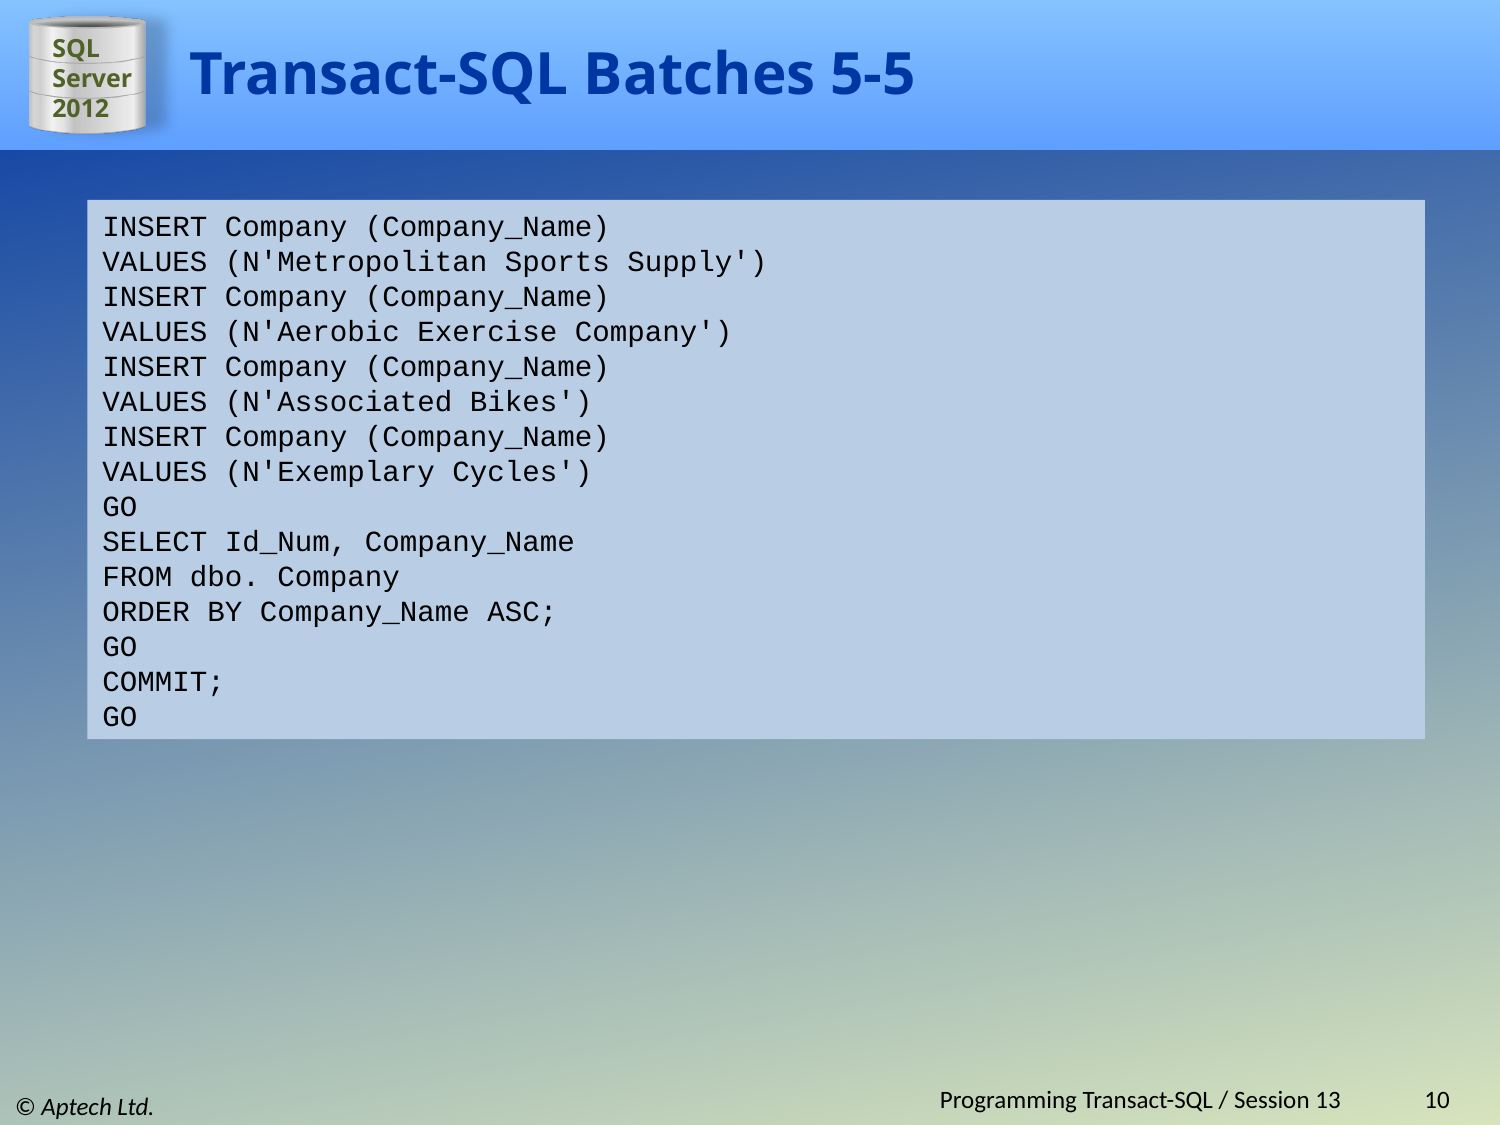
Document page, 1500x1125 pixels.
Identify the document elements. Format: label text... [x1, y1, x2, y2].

title Transact-SQL Batches 5-5 [174, 37, 1426, 106]
slide_number 10 [1363, 1084, 1465, 1113]
text_box INSERT Company (Company_Name) VALUES (N'Metropolitan Sports Supply') INSERT Company (Company_Name) VALUES (N'Aerobic Exercise Company') INSERT Company (Company_Name) VALUES (N'Associated Bikes') INSERT Company (Company_Name) VALUES (N'Exemplary Cycles') GO SELECT Id_Num, Company_Name FROM dbo. Company ORDER BY Company_Name ASC; GO COMMIT; GO [87, 199, 1425, 740]
picture [24, 0, 150, 150]
footer Programming Transact-SQL / Session 13 [375, 1084, 1363, 1113]
